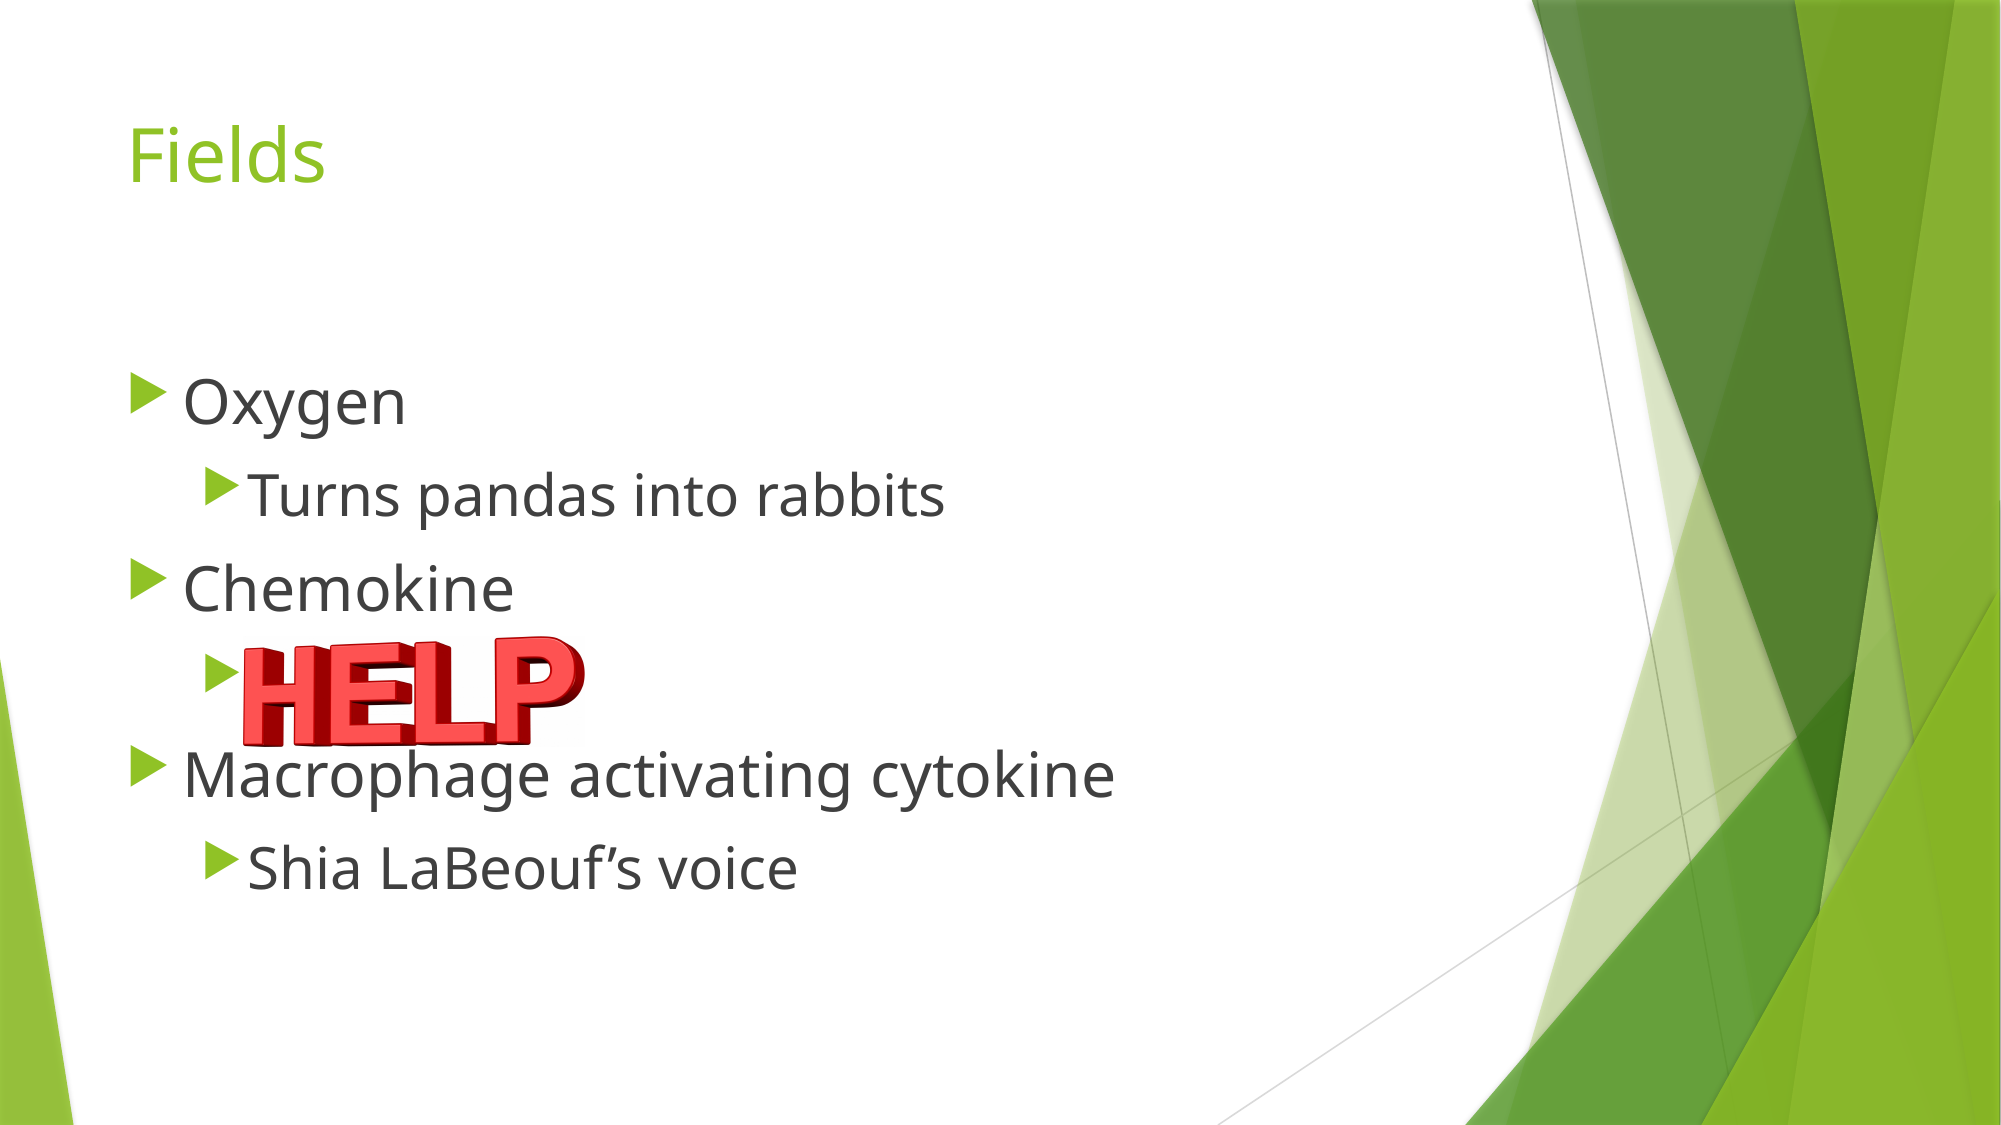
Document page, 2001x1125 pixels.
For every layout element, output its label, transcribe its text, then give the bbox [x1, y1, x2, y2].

picture [243, 636, 586, 747]
title Fields [111, 99, 1522, 317]
list Oxygen Turns pandas into rabbits Chemokine HELP Macrophage activating cytokine Shia LaBeouf’s voice [111, 354, 1522, 992]
